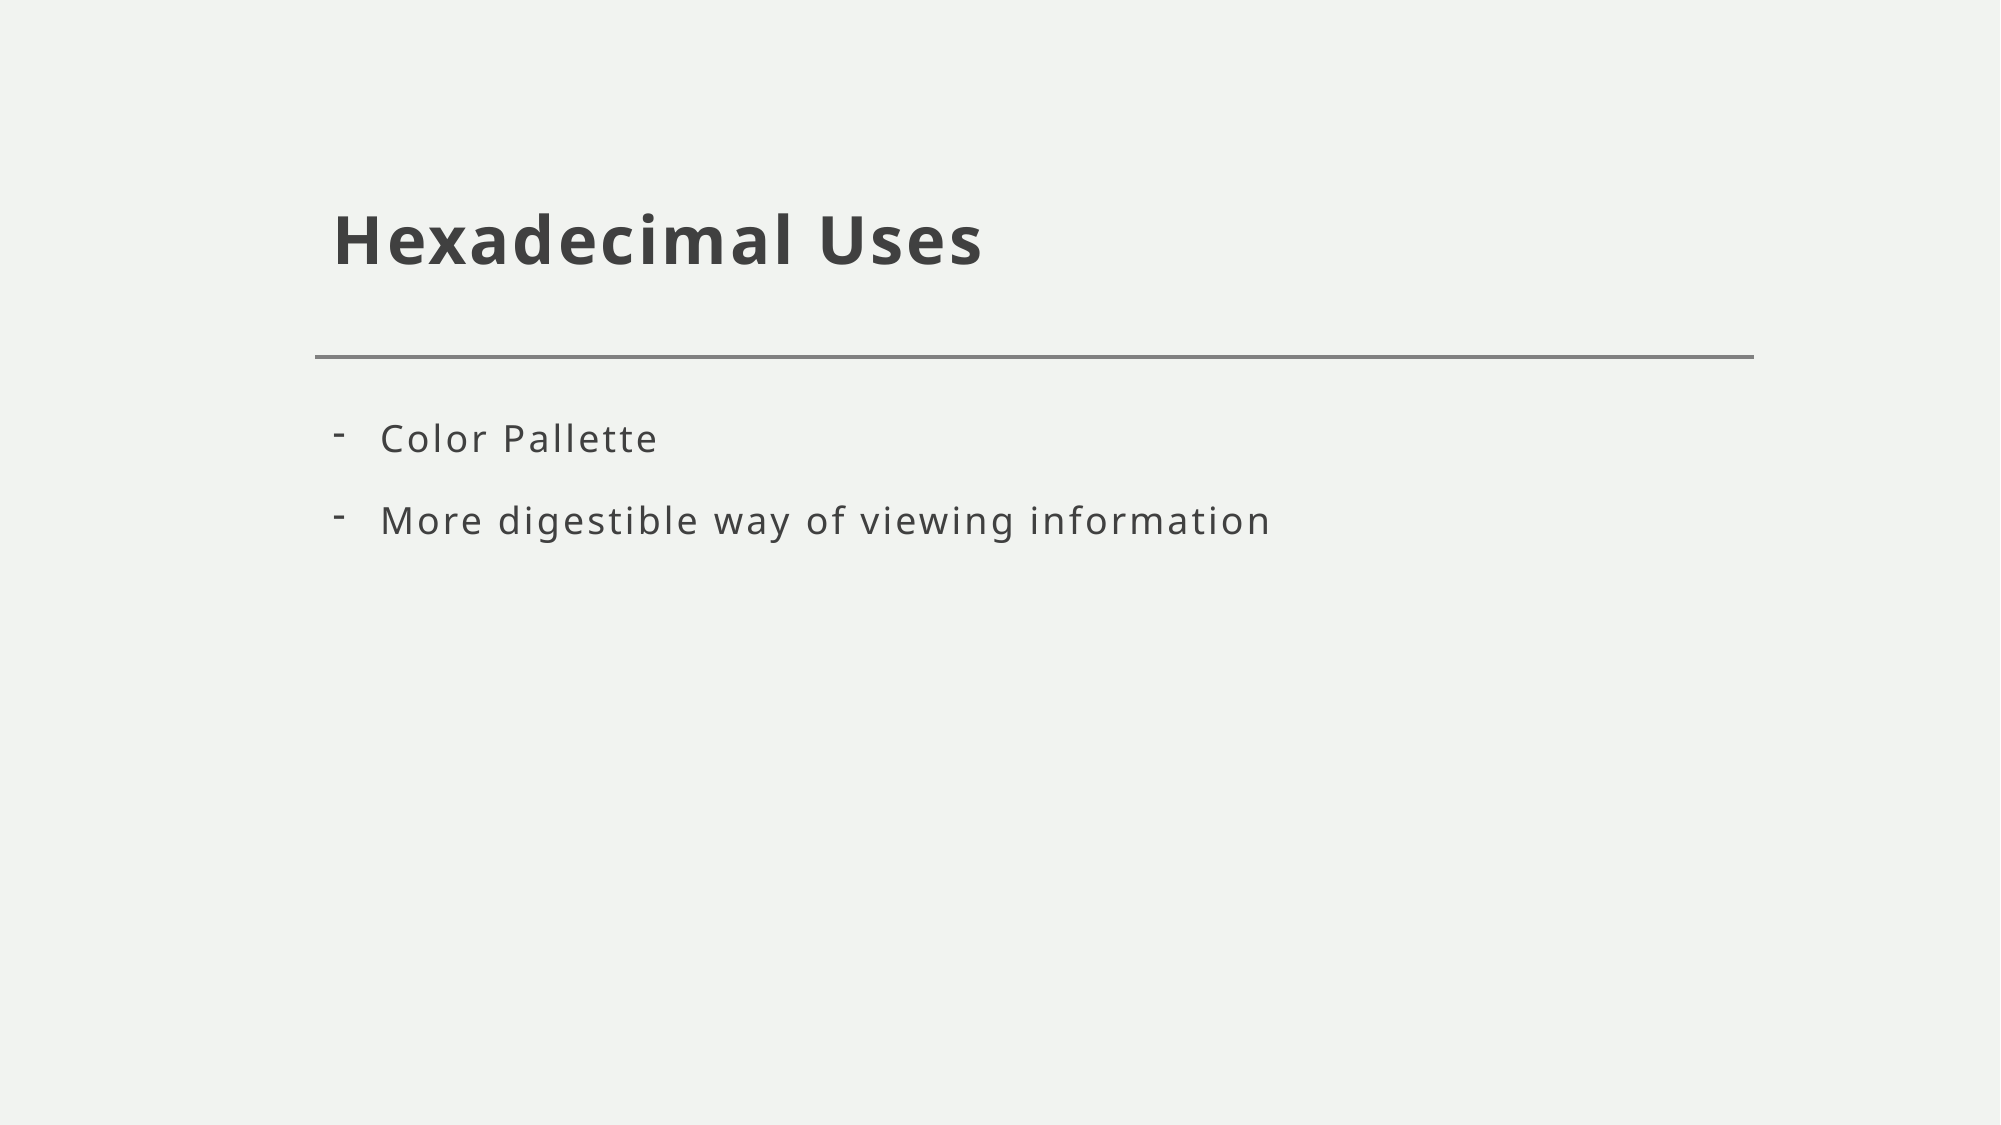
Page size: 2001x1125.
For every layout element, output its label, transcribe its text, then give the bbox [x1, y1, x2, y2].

title Hexadecimal Uses [315, 72, 1754, 294]
list Color Pallette More digestible way of viewing information [315, 379, 1754, 979]
